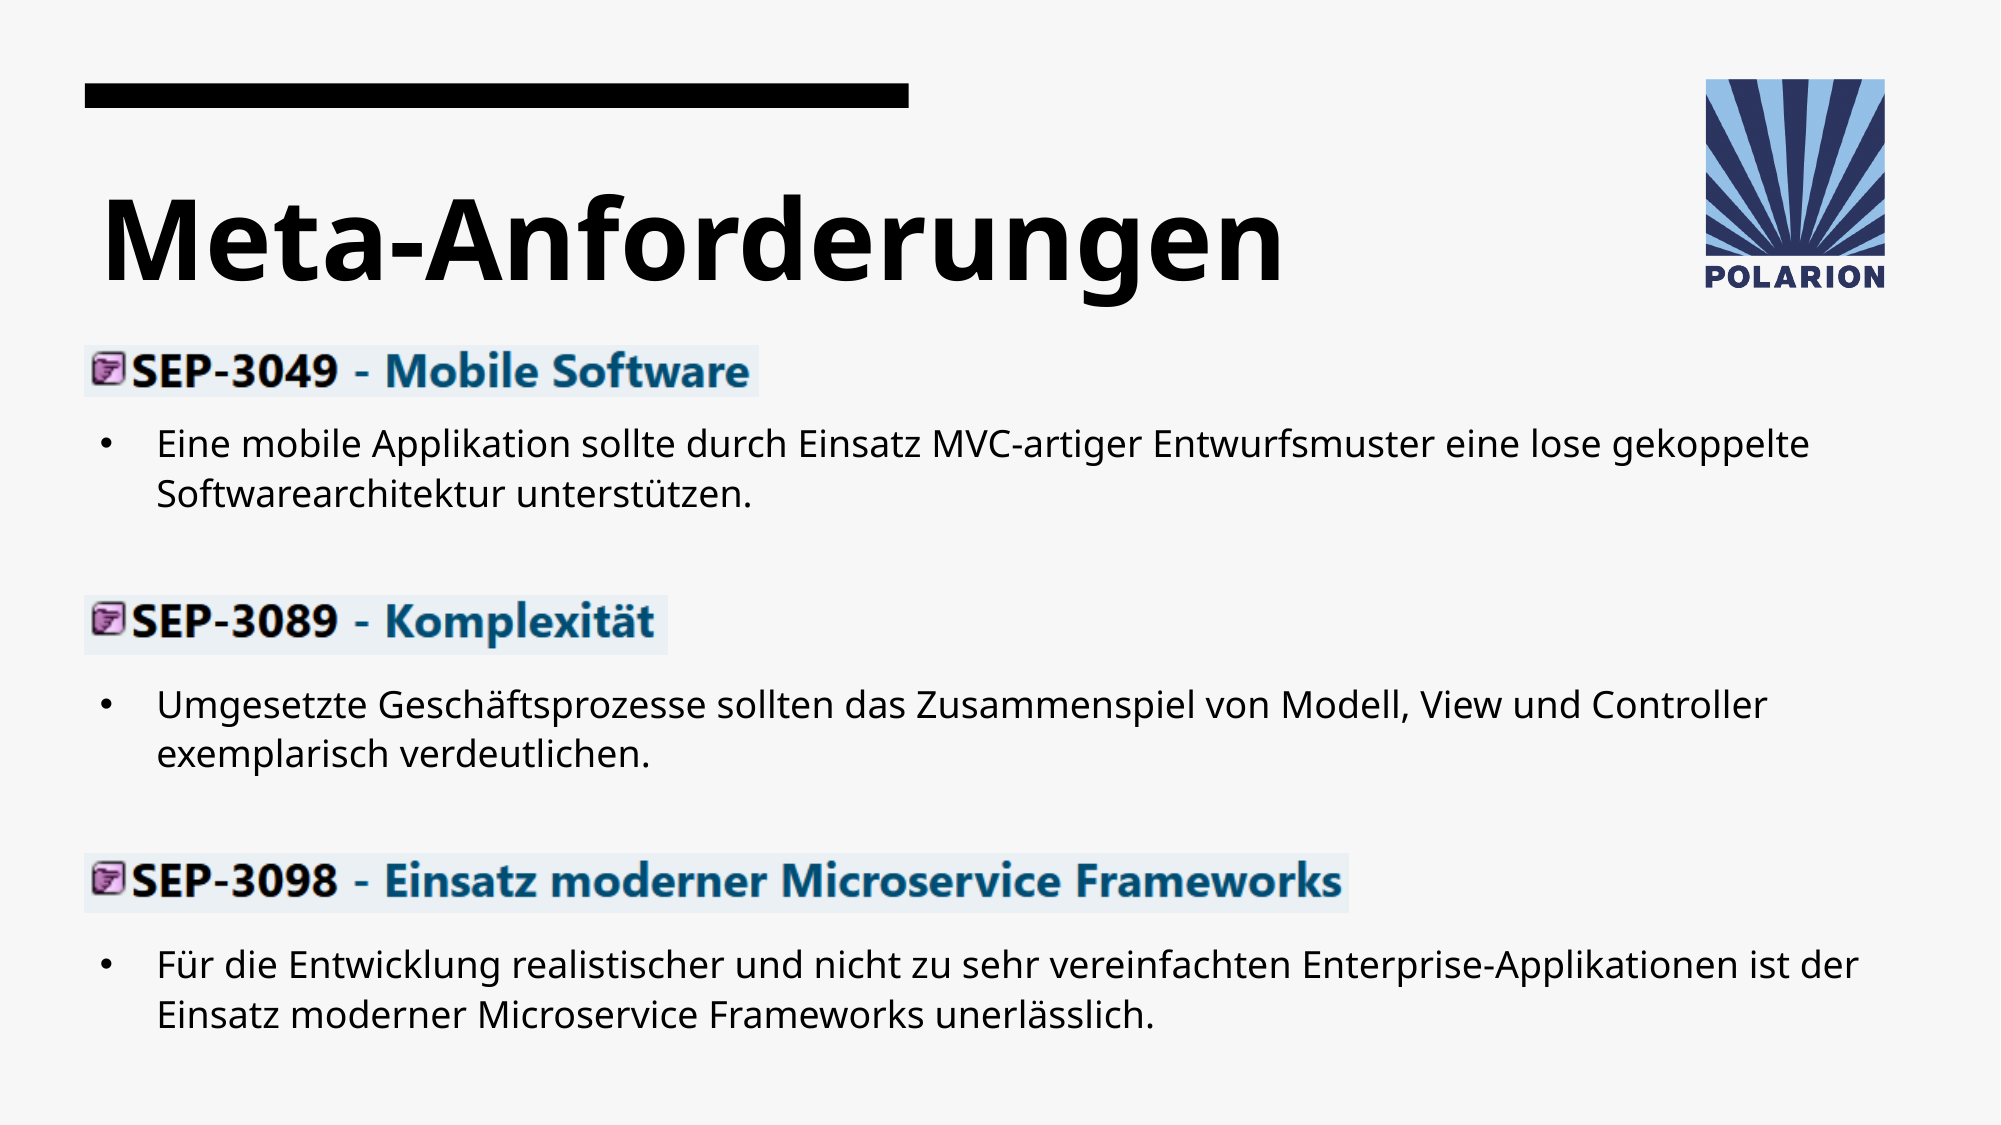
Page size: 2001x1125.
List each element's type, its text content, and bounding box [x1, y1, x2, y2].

list Eine mobile Applikation sollte durch Einsatz MVC-artiger Entwurfsmuster eine lose gekoppelte Softwarearchitektur unterstützen. Umgesetzte Geschäftsprozesse sollten das Zusammenspiel von Modell, View und Controller exemplarisch verdeutlichen. Für die Entwicklung realistischer und nicht zu sehr vereinfachten Enterprise-Applikationen ist der Einsatz moderner Microservice Frameworks unerlässlich. [84, 337, 1891, 1081]
title Meta-Anforderungen [84, 160, 1510, 314]
picture [84, 853, 1350, 913]
picture [84, 595, 668, 655]
picture [84, 345, 759, 398]
picture [1699, 75, 1891, 292]
